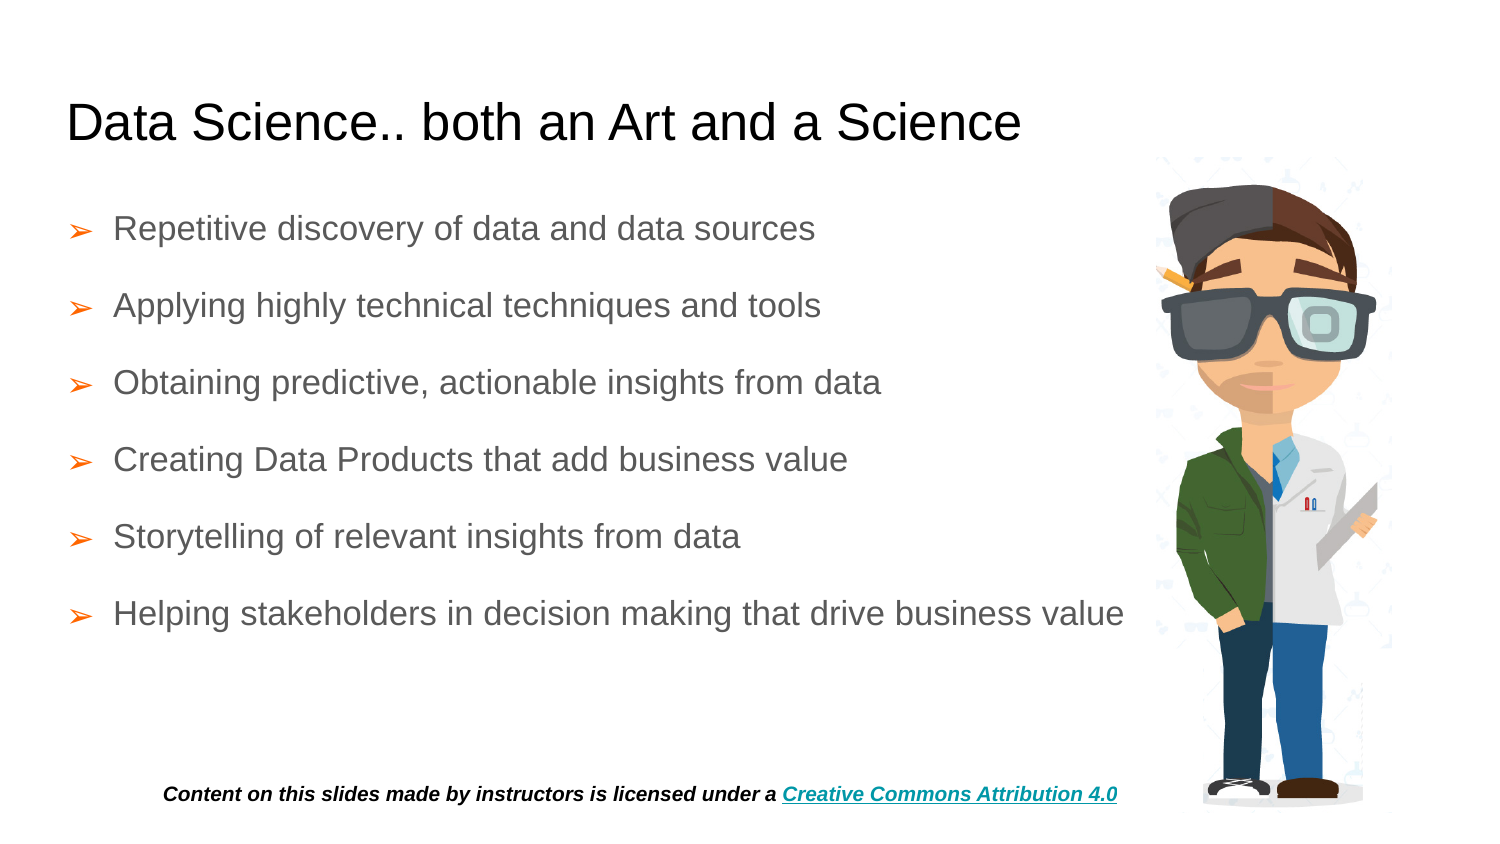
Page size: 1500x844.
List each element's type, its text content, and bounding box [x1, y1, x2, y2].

list Repetitive discovery of data and data sources Applying highly technical techniques and tools Obtaining predictive, actionable insights from data Creating Data Products that add business value Storytelling of relevant insights from data Helping stakeholders in decision making that drive business value [51, 189, 1111, 750]
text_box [1116, 92, 1450, 813]
title Data Science.. both an Art and a Science [51, 72, 1449, 167]
